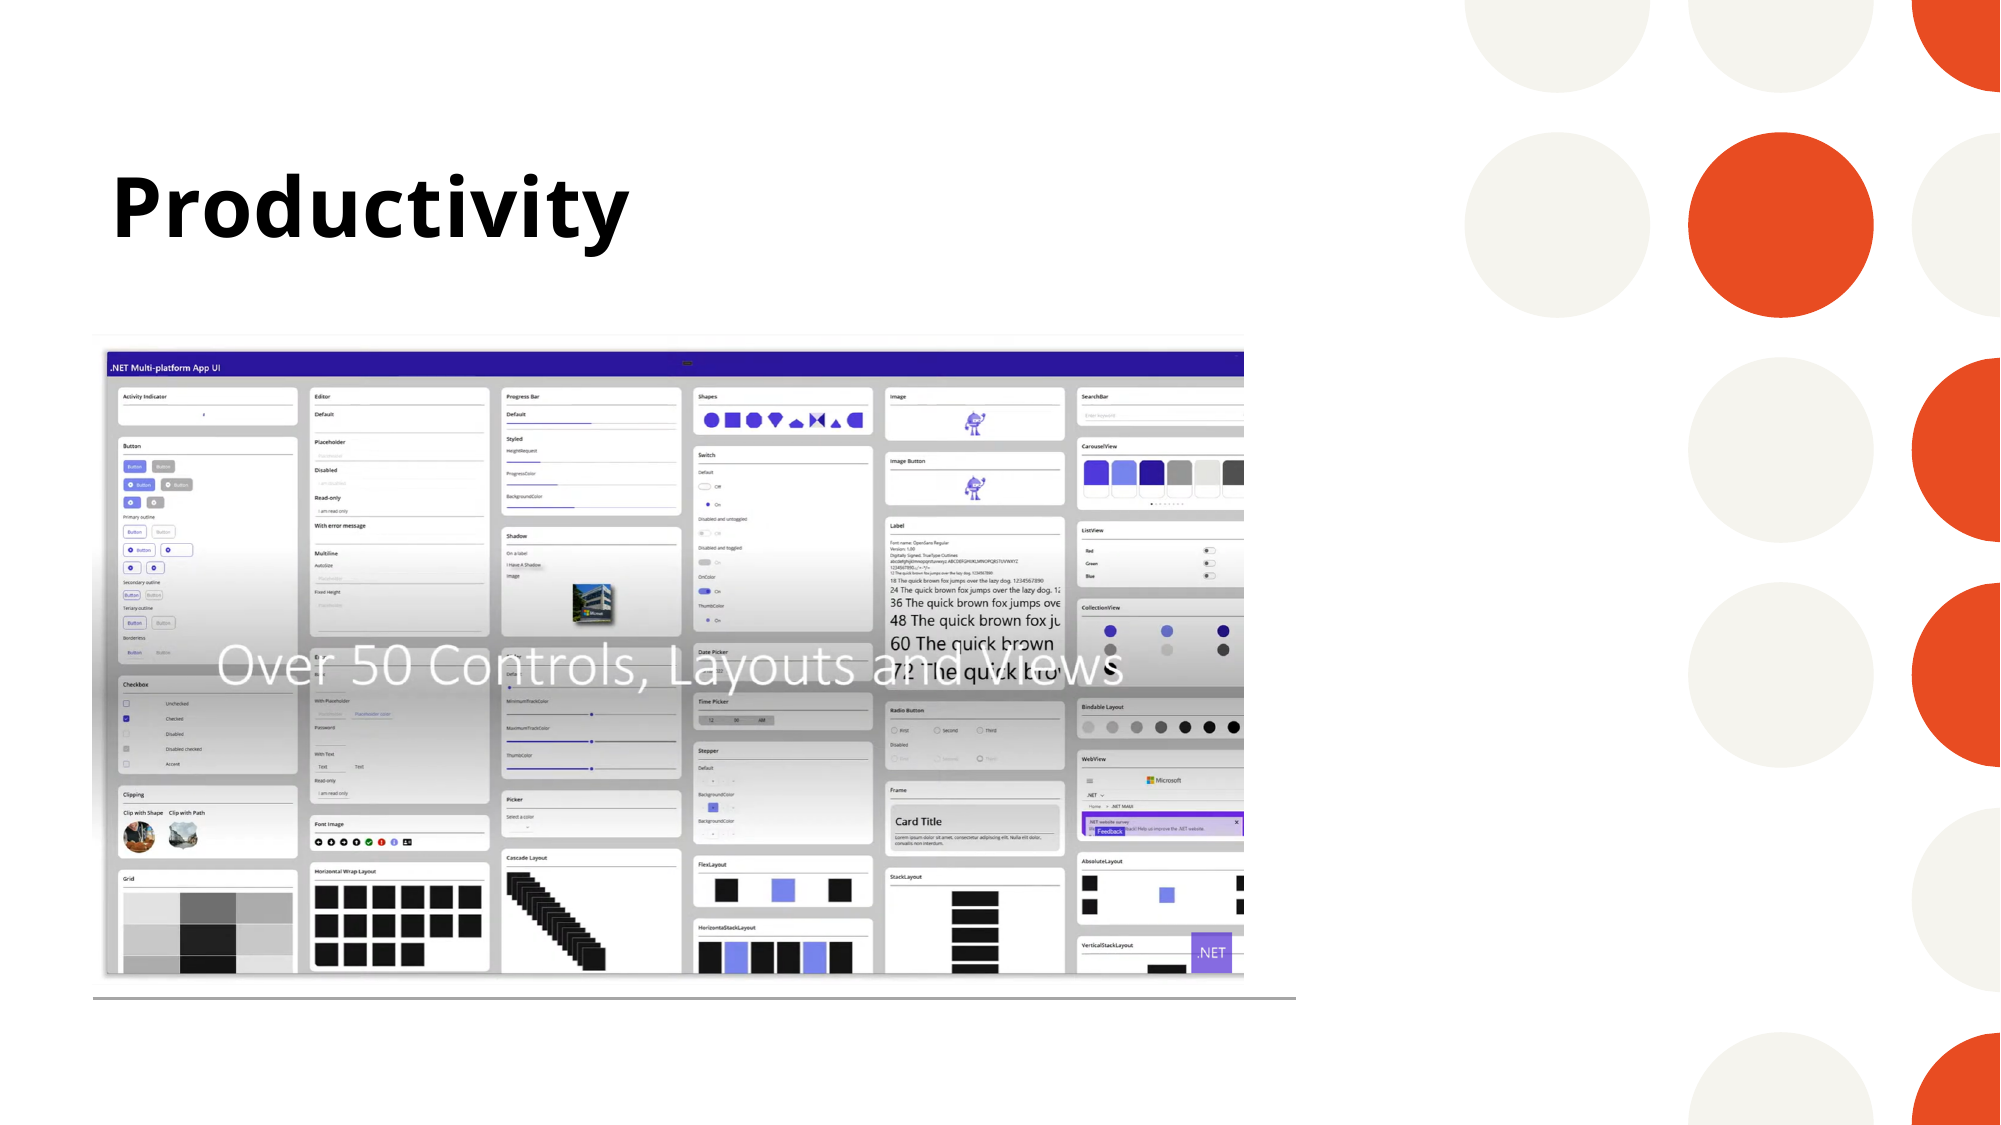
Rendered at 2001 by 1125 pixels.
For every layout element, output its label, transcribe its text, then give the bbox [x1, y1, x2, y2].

picture [92, 334, 1244, 985]
title Productivity [92, 126, 1297, 335]
